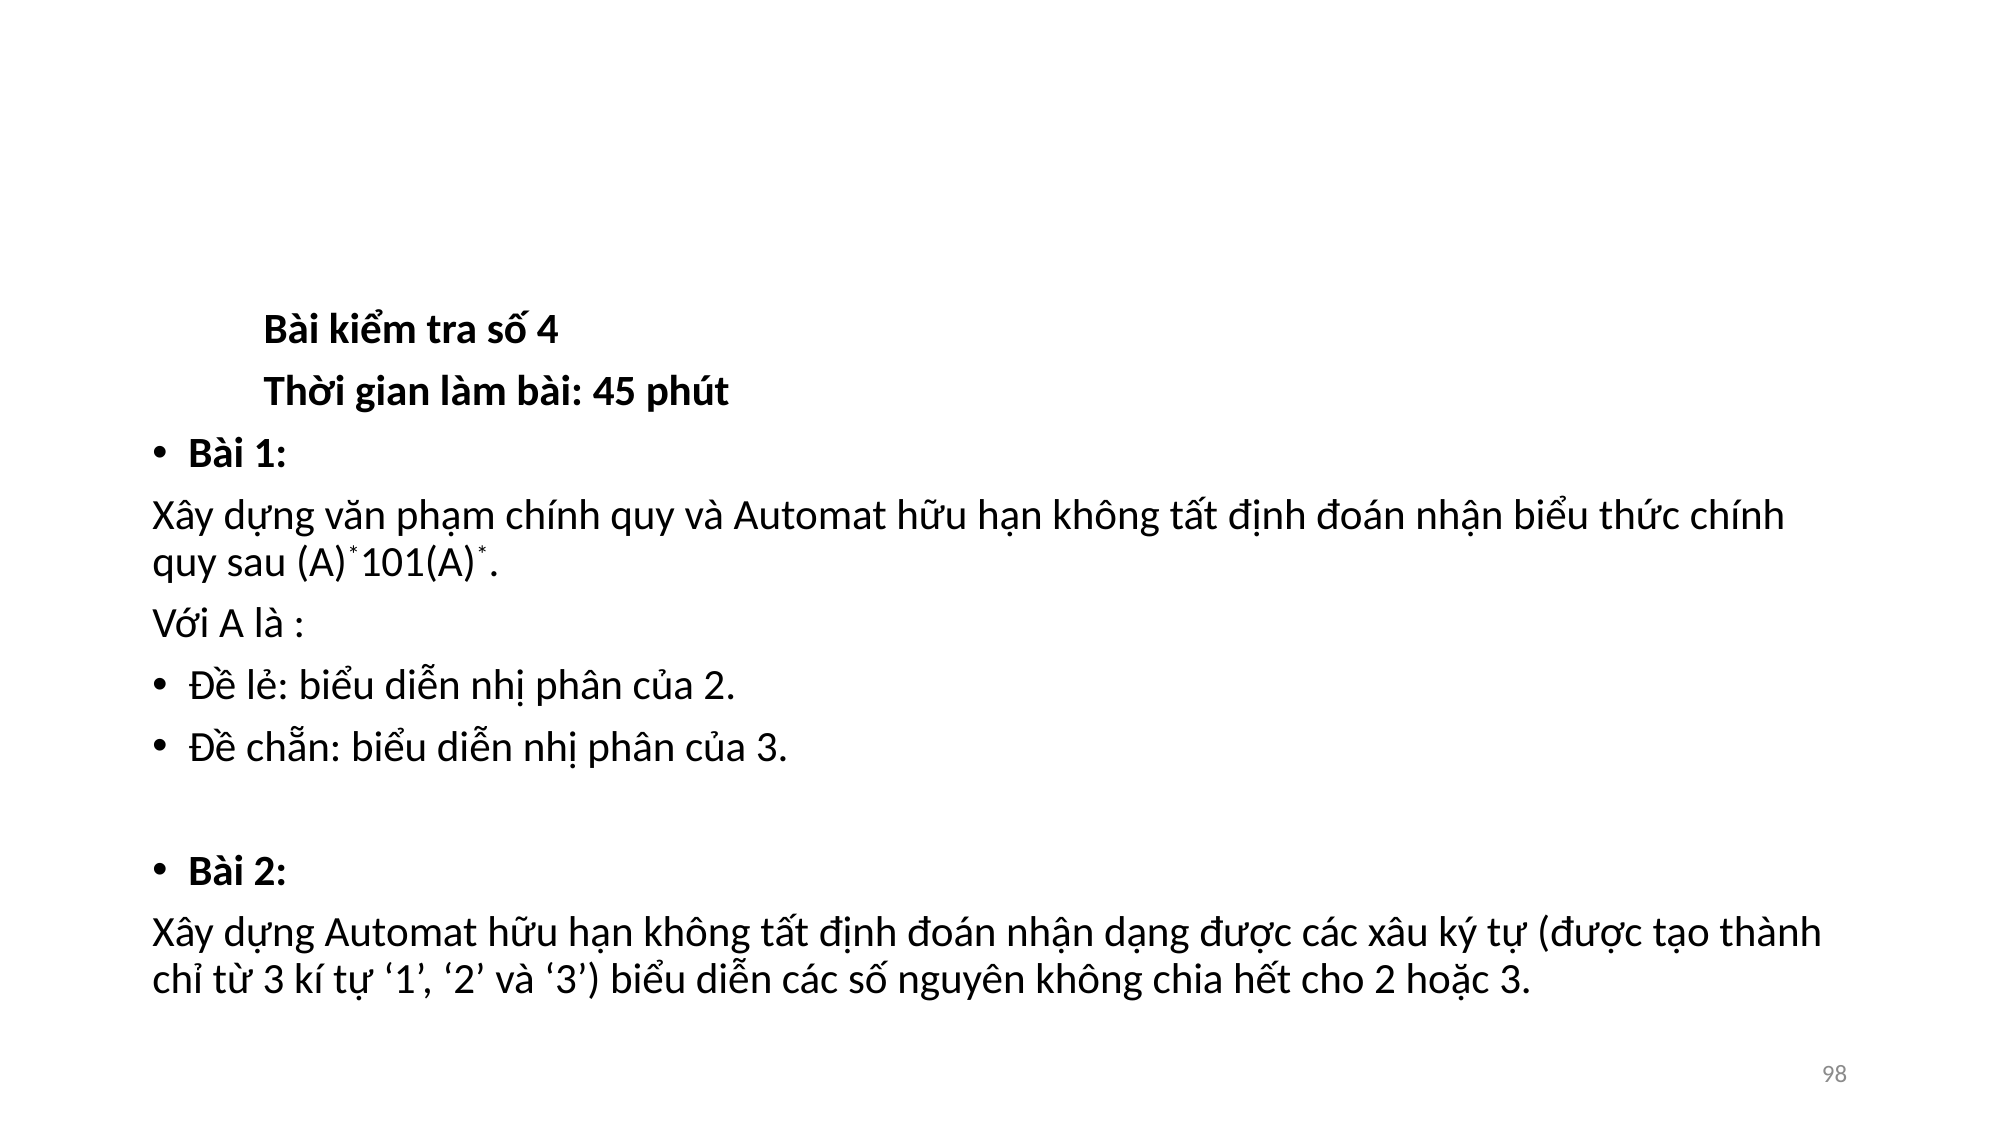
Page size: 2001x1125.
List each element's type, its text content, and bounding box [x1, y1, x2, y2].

slide_number 98 [1412, 1042, 1863, 1103]
list Bài kiểm tra số 4 Thời gian làm bài: 45 phút Bài 1: Xây dựng văn phạm chính quy và Automat hữu hạn không tất định đoán nhận biểu thức chính quy sau (A)*101(A)*. Với A là : Đề lẻ: biểu diễn nhị phân của 2. Đề chẵn: biểu diễn nhị phân của 3. Bài 2: Xây dựng Automat hữu hạn không tất định đoán nhận dạng được các xâu ký tự (được tạo thành chỉ từ 3 kí tự ‘1’, ‘2’ và ‘3’) biểu diễn các số nguyên không chia hết cho 2 hoặc 3. [137, 299, 1863, 1014]
